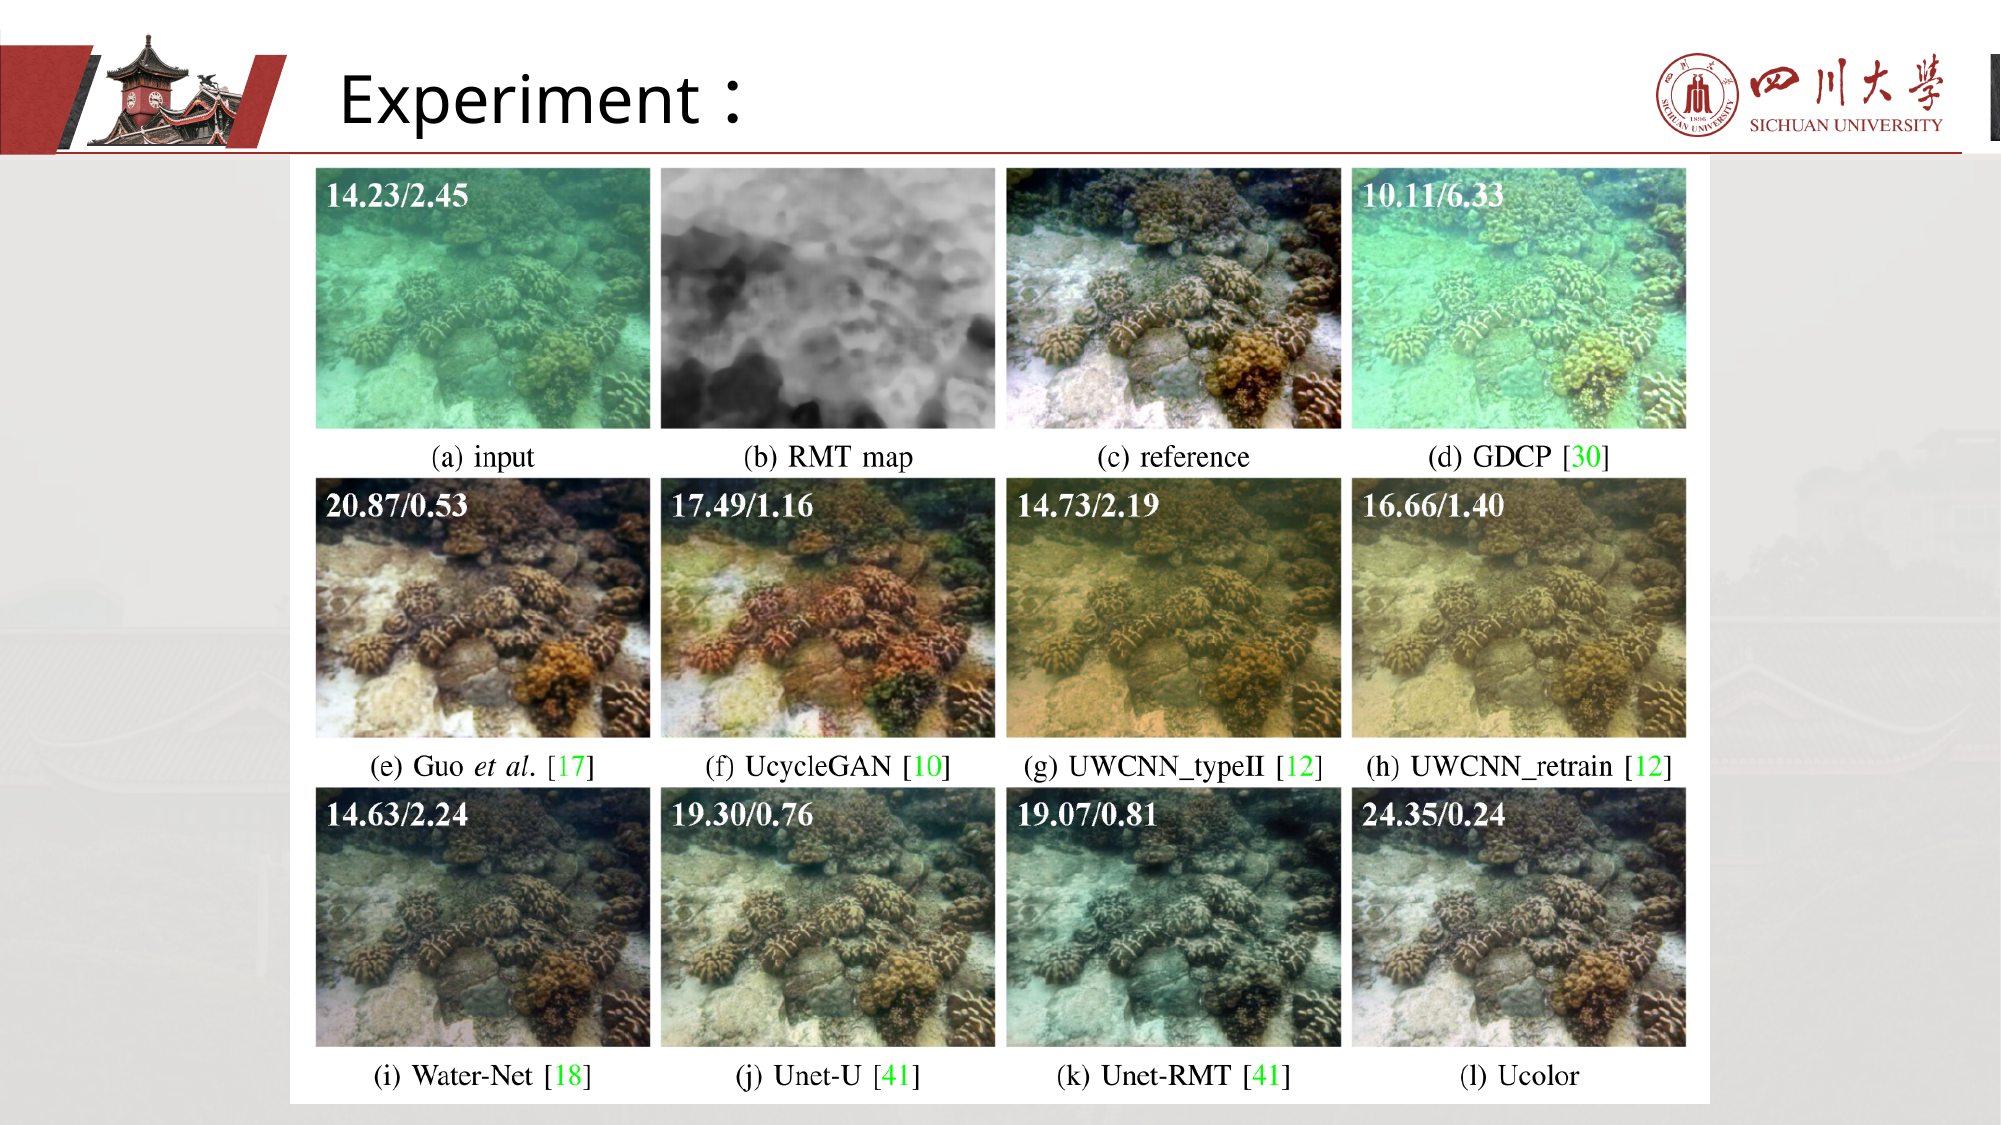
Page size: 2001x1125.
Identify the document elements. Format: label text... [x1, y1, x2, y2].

picture [289, 155, 1711, 1105]
picture [0, 29, 287, 155]
picture [1990, 54, 2000, 141]
text_box Experiment： [306, 49, 974, 145]
picture [1656, 53, 1943, 137]
